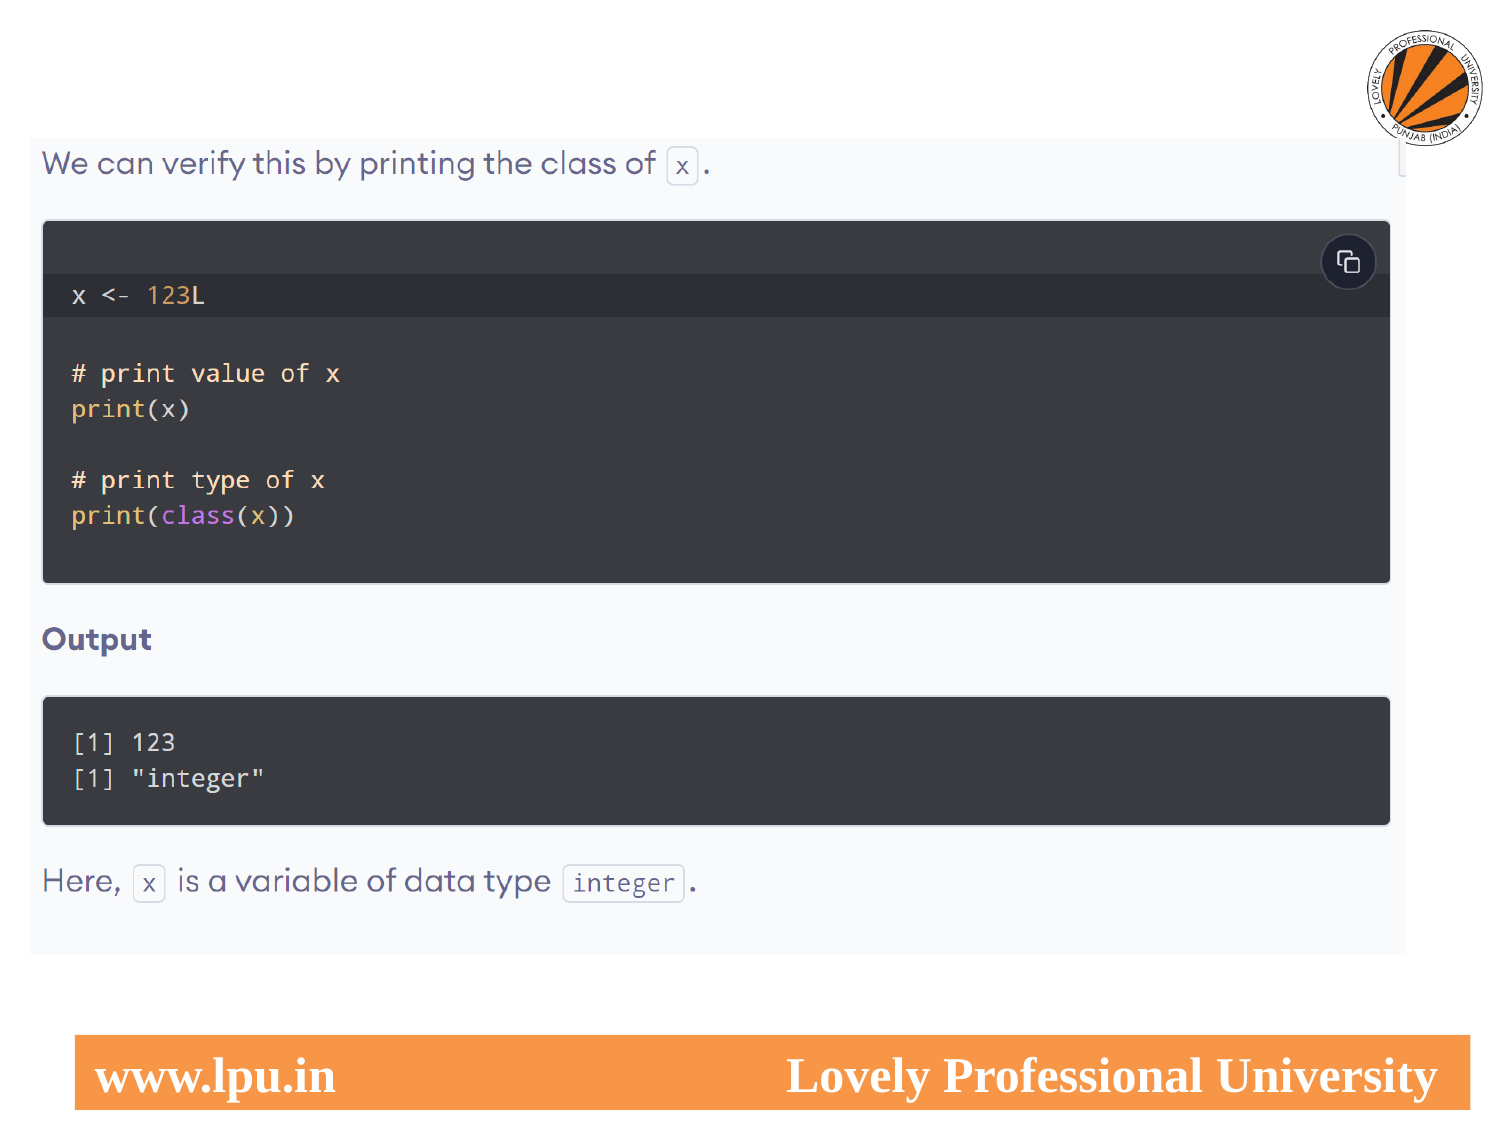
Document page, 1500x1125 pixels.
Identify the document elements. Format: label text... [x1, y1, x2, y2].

picture [30, 30, 1483, 956]
text_box www.lpu.in Lovely Professional University [74, 1034, 1471, 1110]
